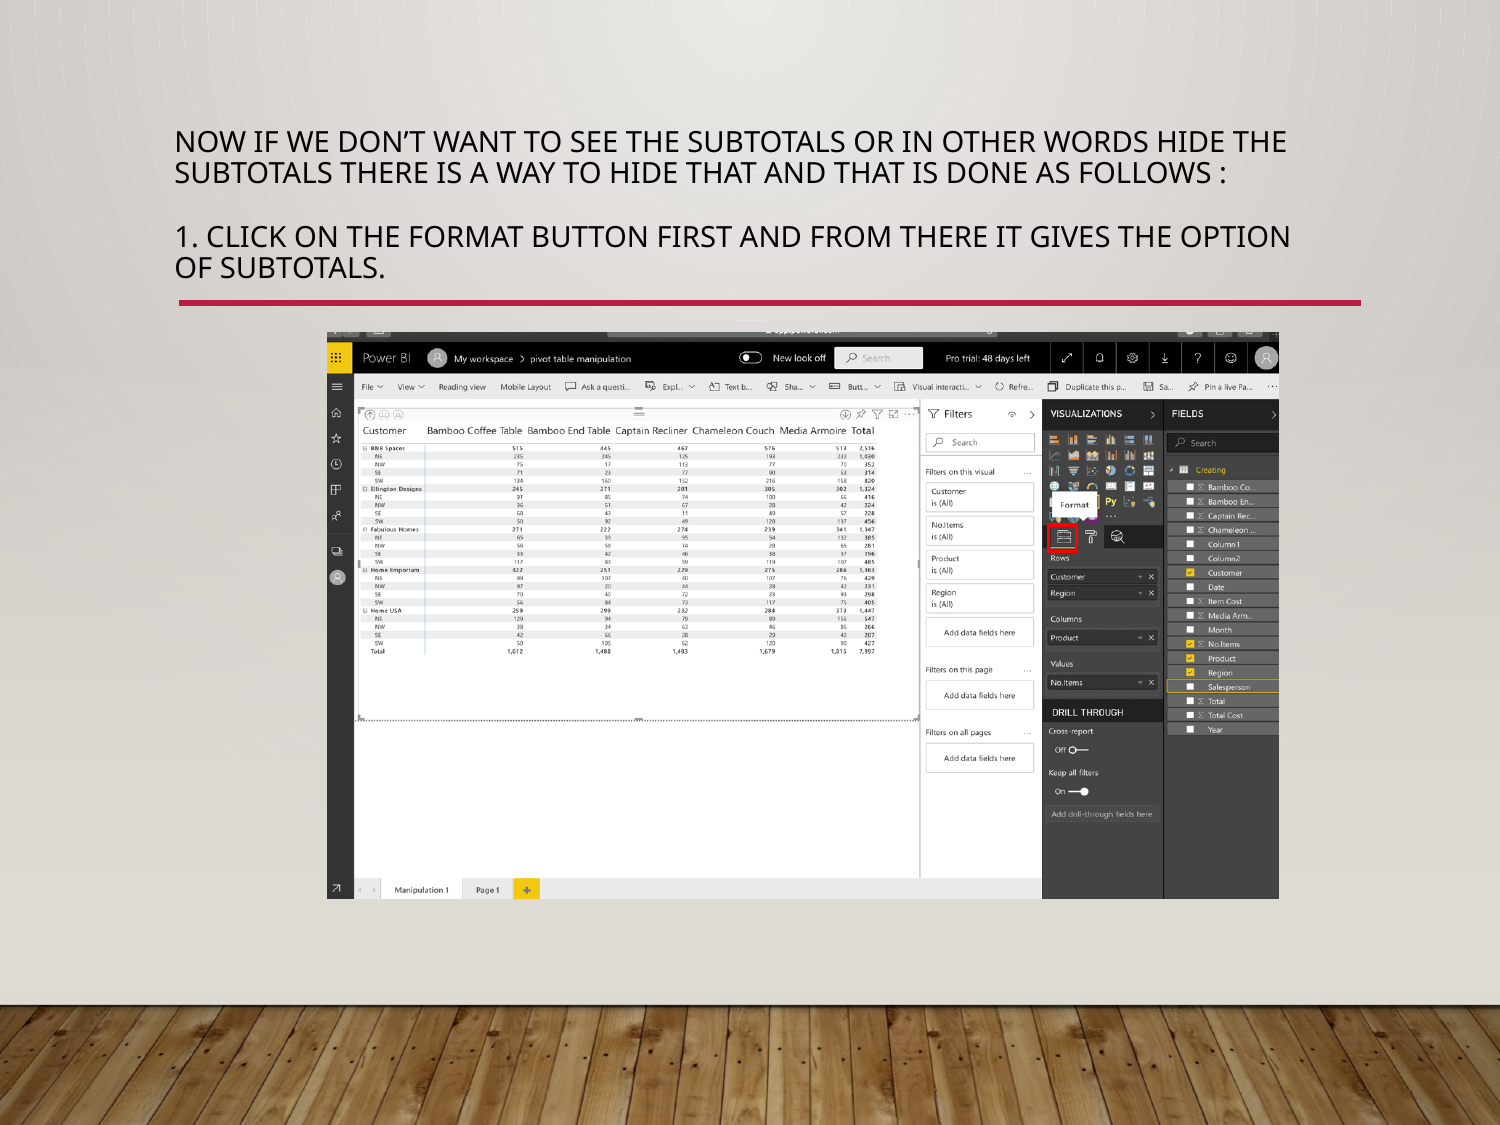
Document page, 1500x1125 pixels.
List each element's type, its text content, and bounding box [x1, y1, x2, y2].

picture [0, 1006, 1500, 1125]
title Now if we don’t want to see the subtotals or in other words hide the subtotals there is a way to hide that and that is done as follows : 1. click on the format button first and from there it gives the option of subtotals. [159, 119, 1341, 343]
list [326, 332, 1279, 899]
text_box [0, 330, 1500, 1004]
